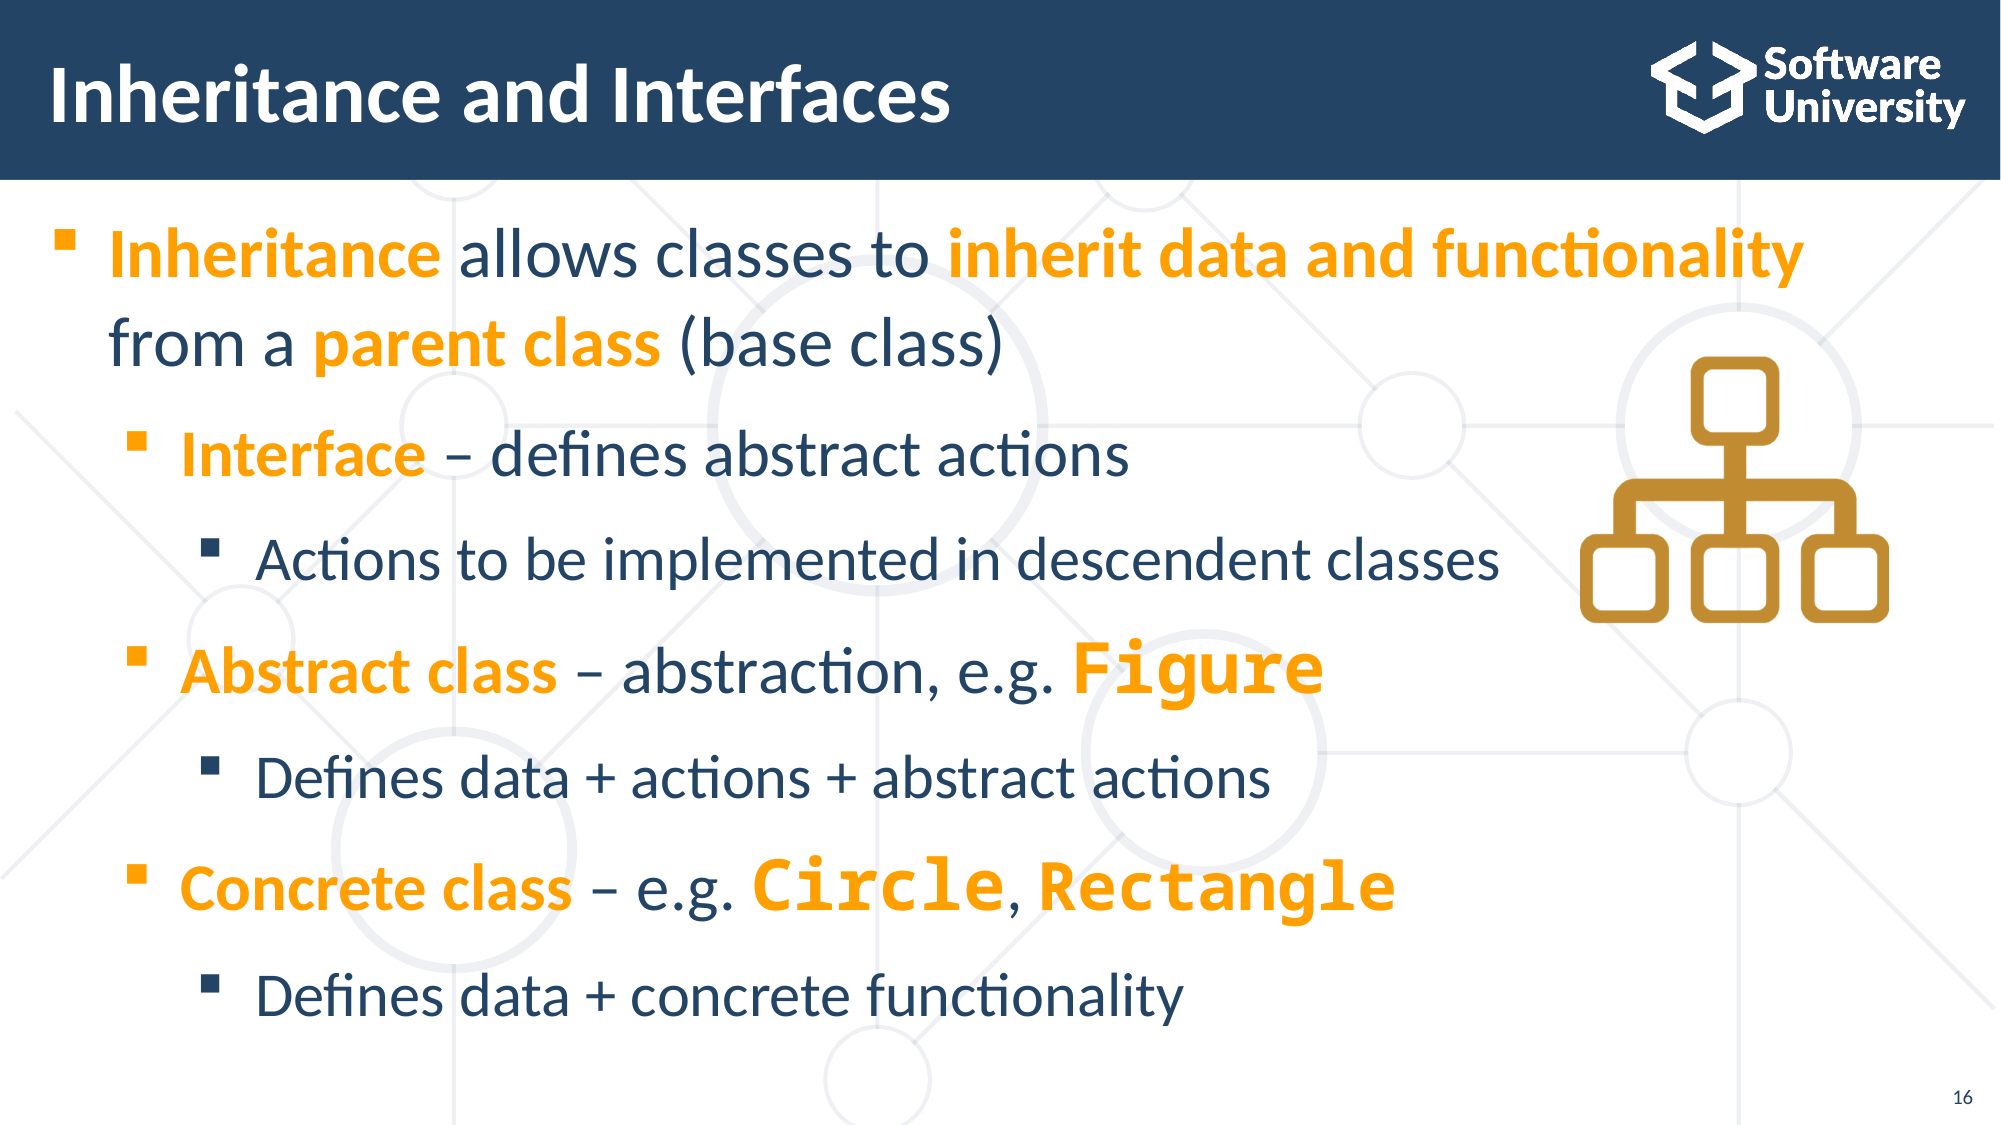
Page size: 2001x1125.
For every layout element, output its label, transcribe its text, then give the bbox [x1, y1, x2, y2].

list Inheritance allows classes to inherit data and functionality from a parent class (base class) Interface – defines abstract actions Actions to be implemented in descendent classes Abstract class – abstraction, e.g. Figure Defines data + actions + abstract actions Concrete class – e.g. Circle, Rectangle Defines data + concrete functionality [31, 196, 1970, 1104]
picture [1580, 355, 1890, 624]
title Inheritance and Interfaces [31, 16, 1625, 162]
slide_number 16 [1927, 1067, 1989, 1117]
picture [1651, 41, 1966, 134]
